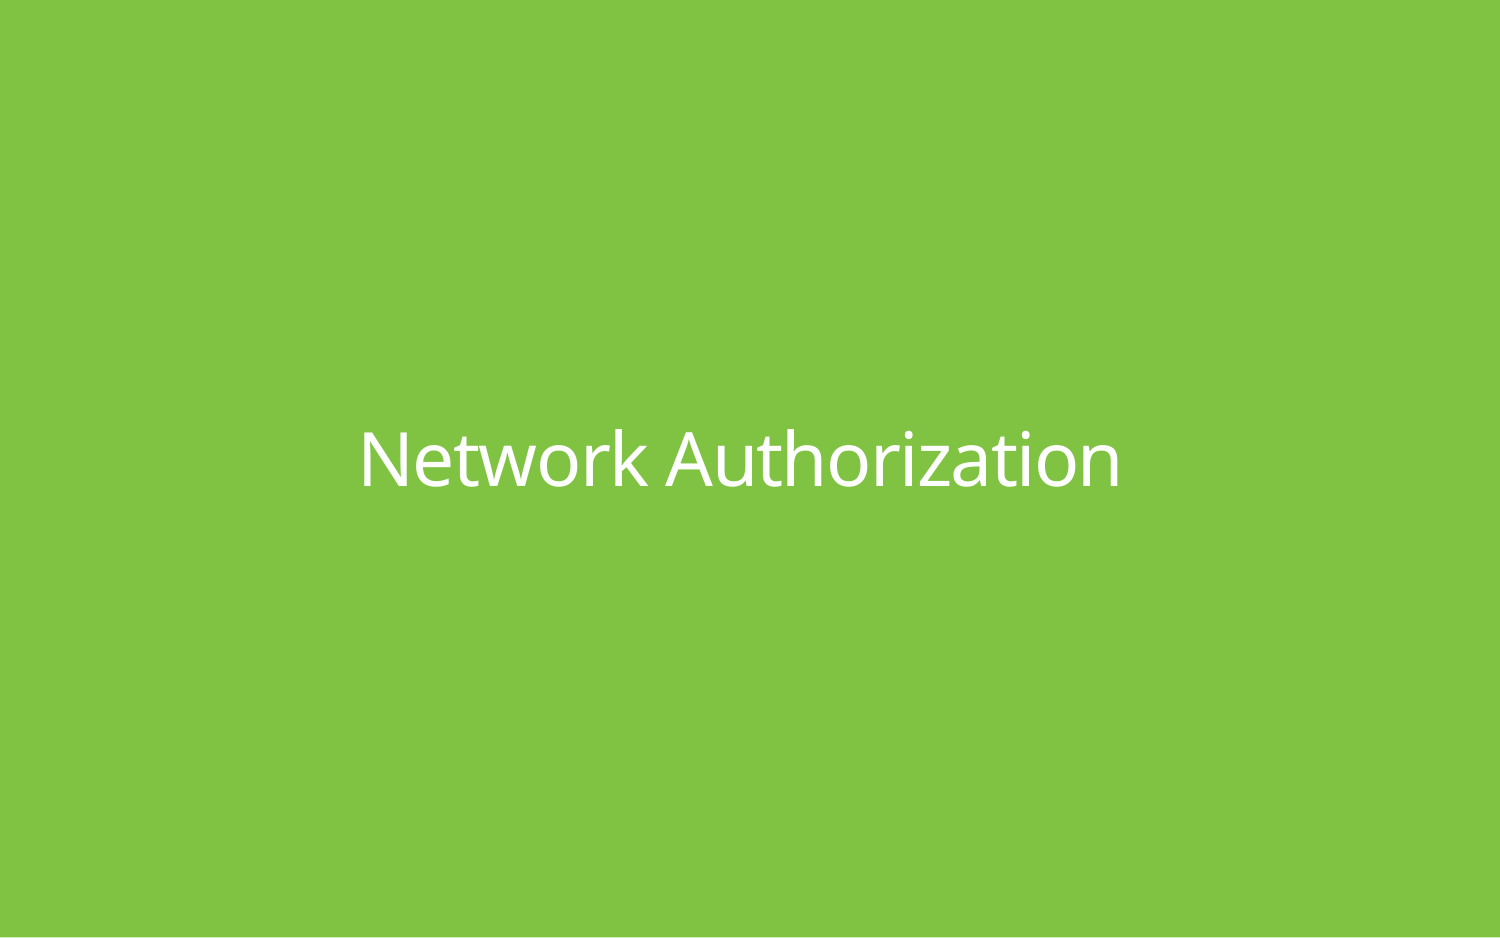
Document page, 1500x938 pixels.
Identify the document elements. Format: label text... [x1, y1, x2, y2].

title Network Authorization [39, 407, 1461, 500]
